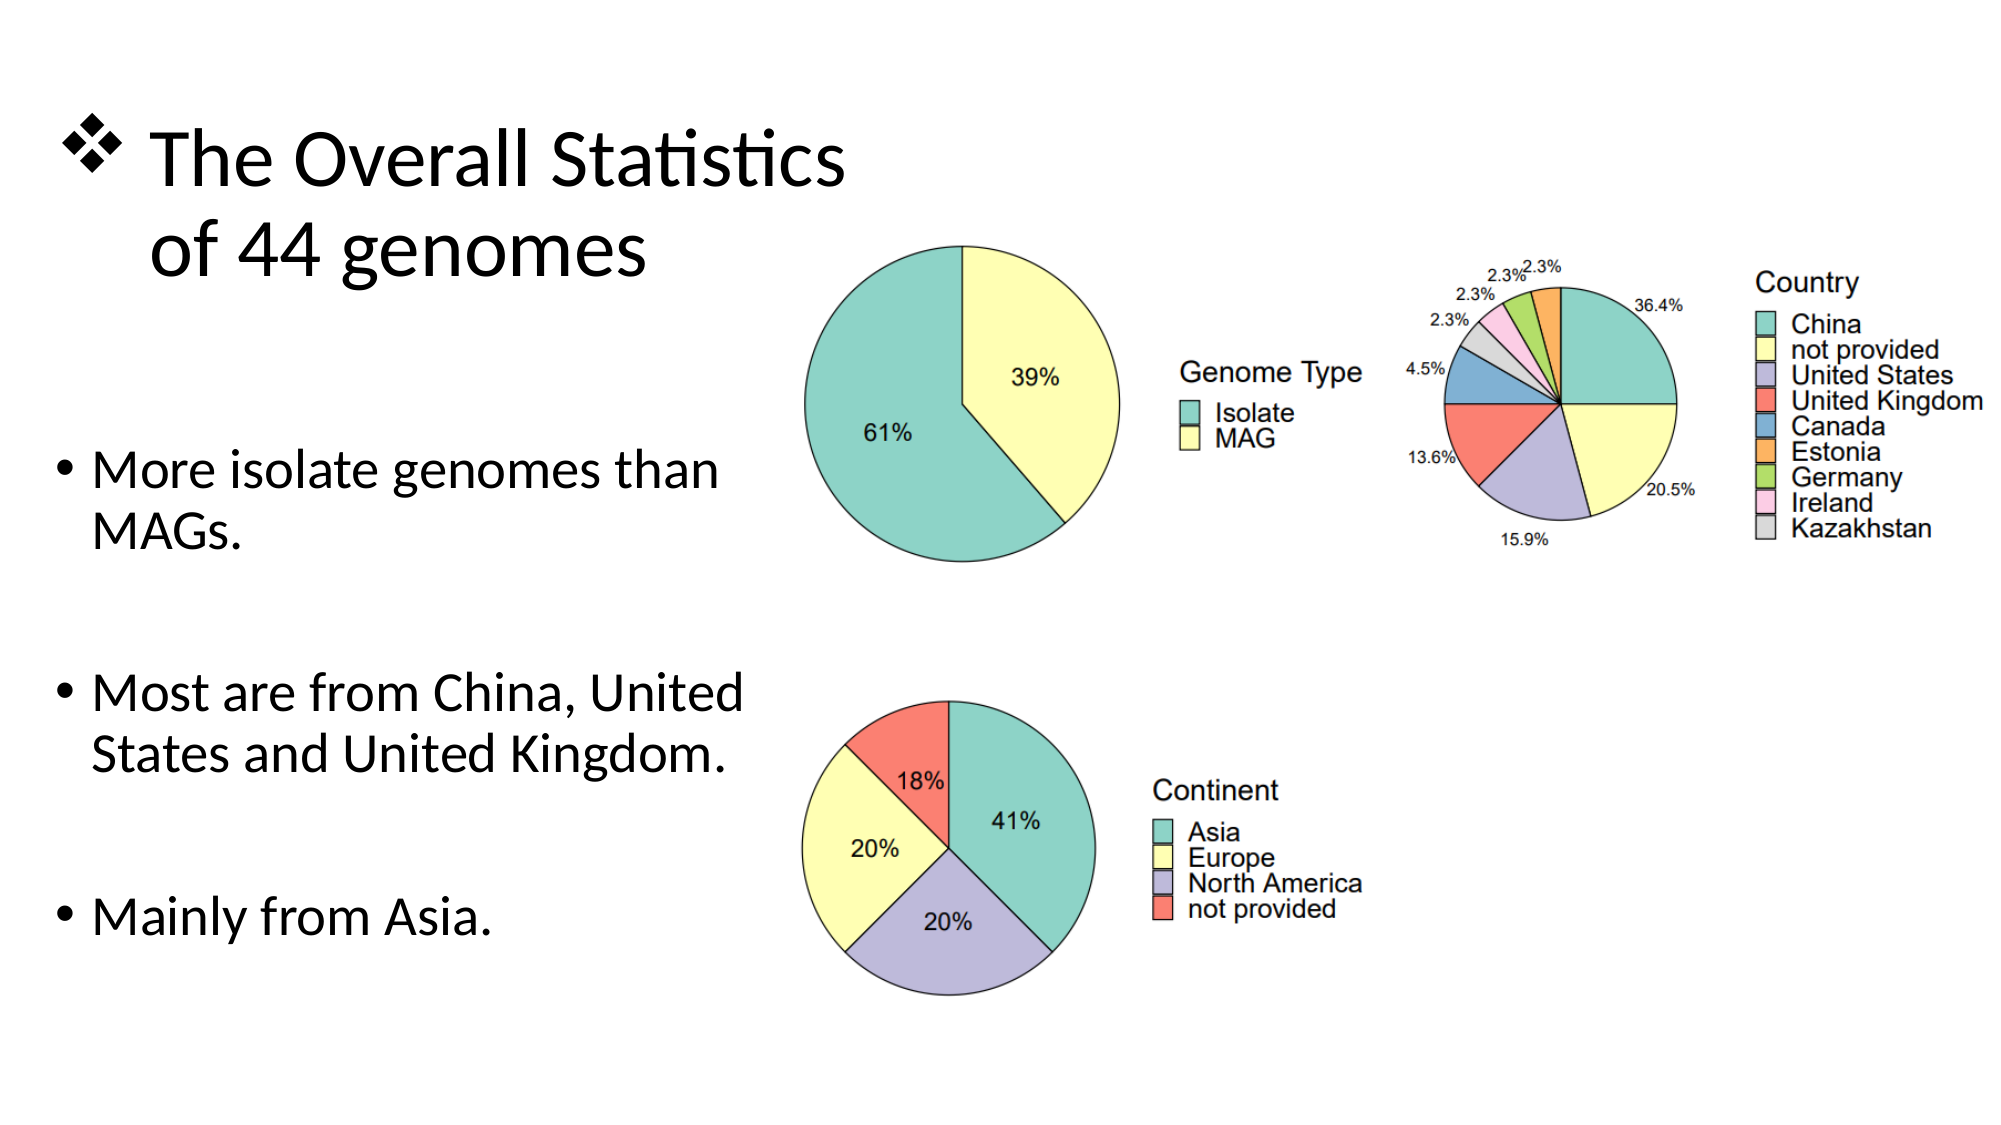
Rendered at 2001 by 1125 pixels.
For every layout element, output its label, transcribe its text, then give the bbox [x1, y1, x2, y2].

text_box The Overall Statistics of 44 genomes [40, 95, 935, 313]
list More isolate genomes than MAGs. Most are from China, United States and United Kingdom. Mainly from Asia. [40, 432, 780, 956]
picture [780, 208, 1993, 1030]
